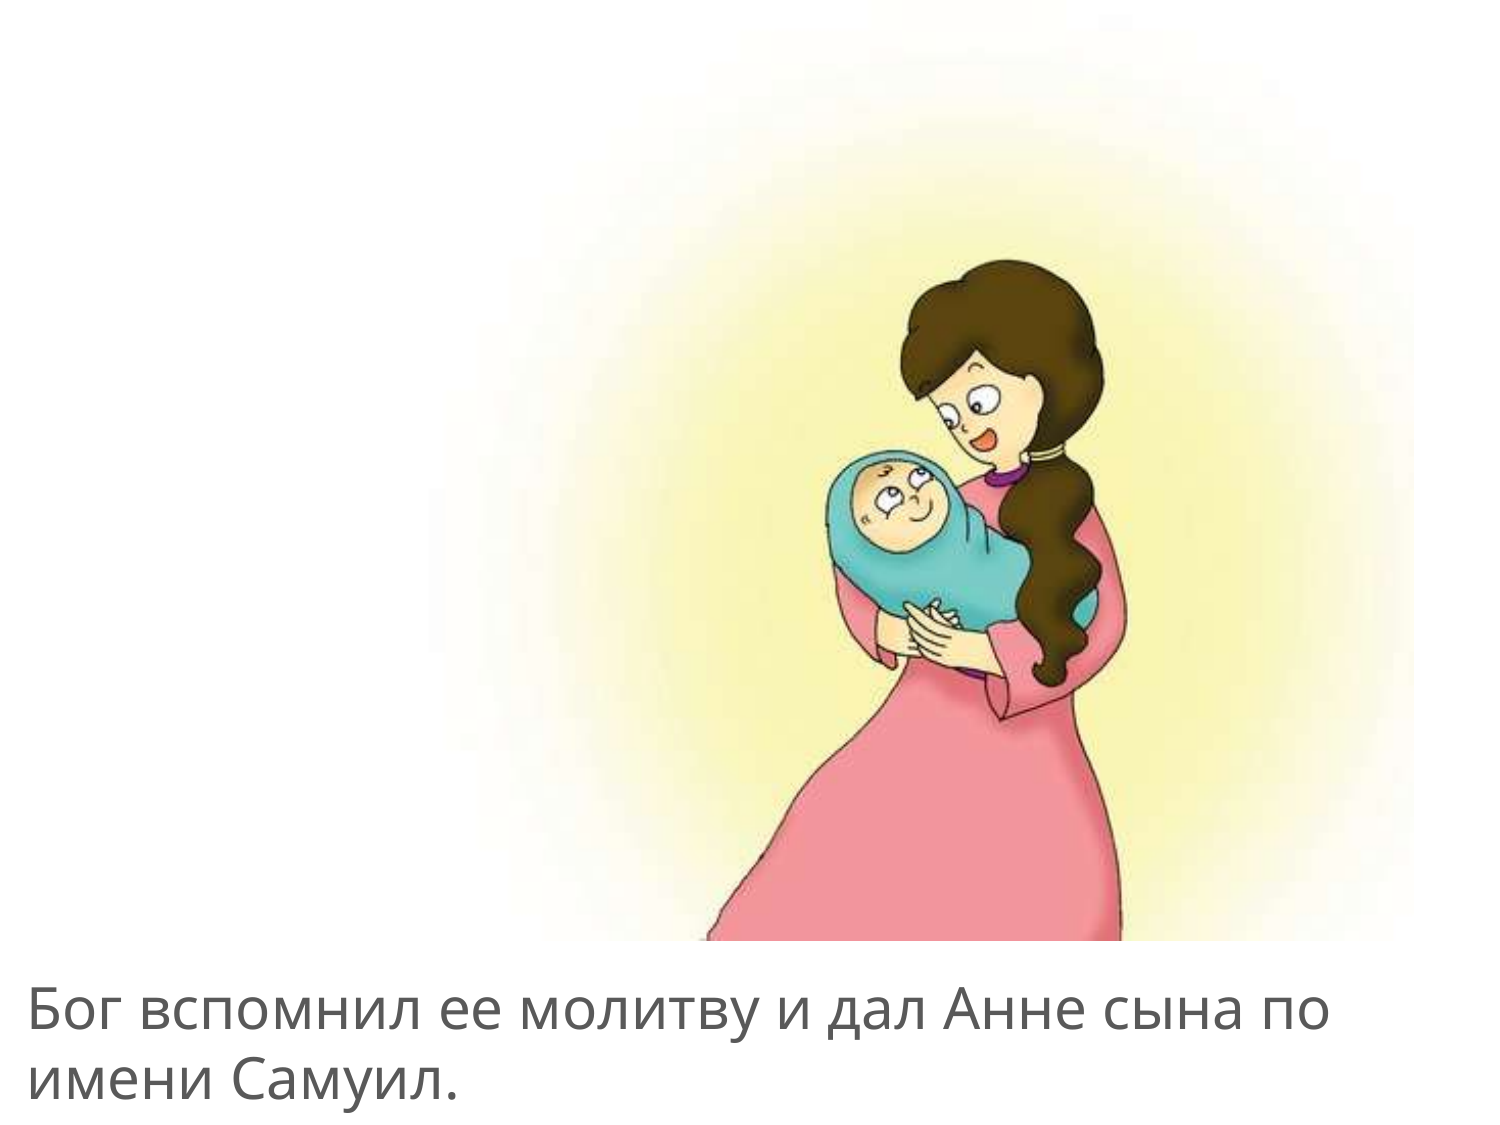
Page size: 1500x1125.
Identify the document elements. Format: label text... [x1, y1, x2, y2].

picture [86, 0, 1414, 941]
text_box Бог вспомнил ее молитву и дал Анне сына по имени Самуил. [11, 964, 1483, 1119]
